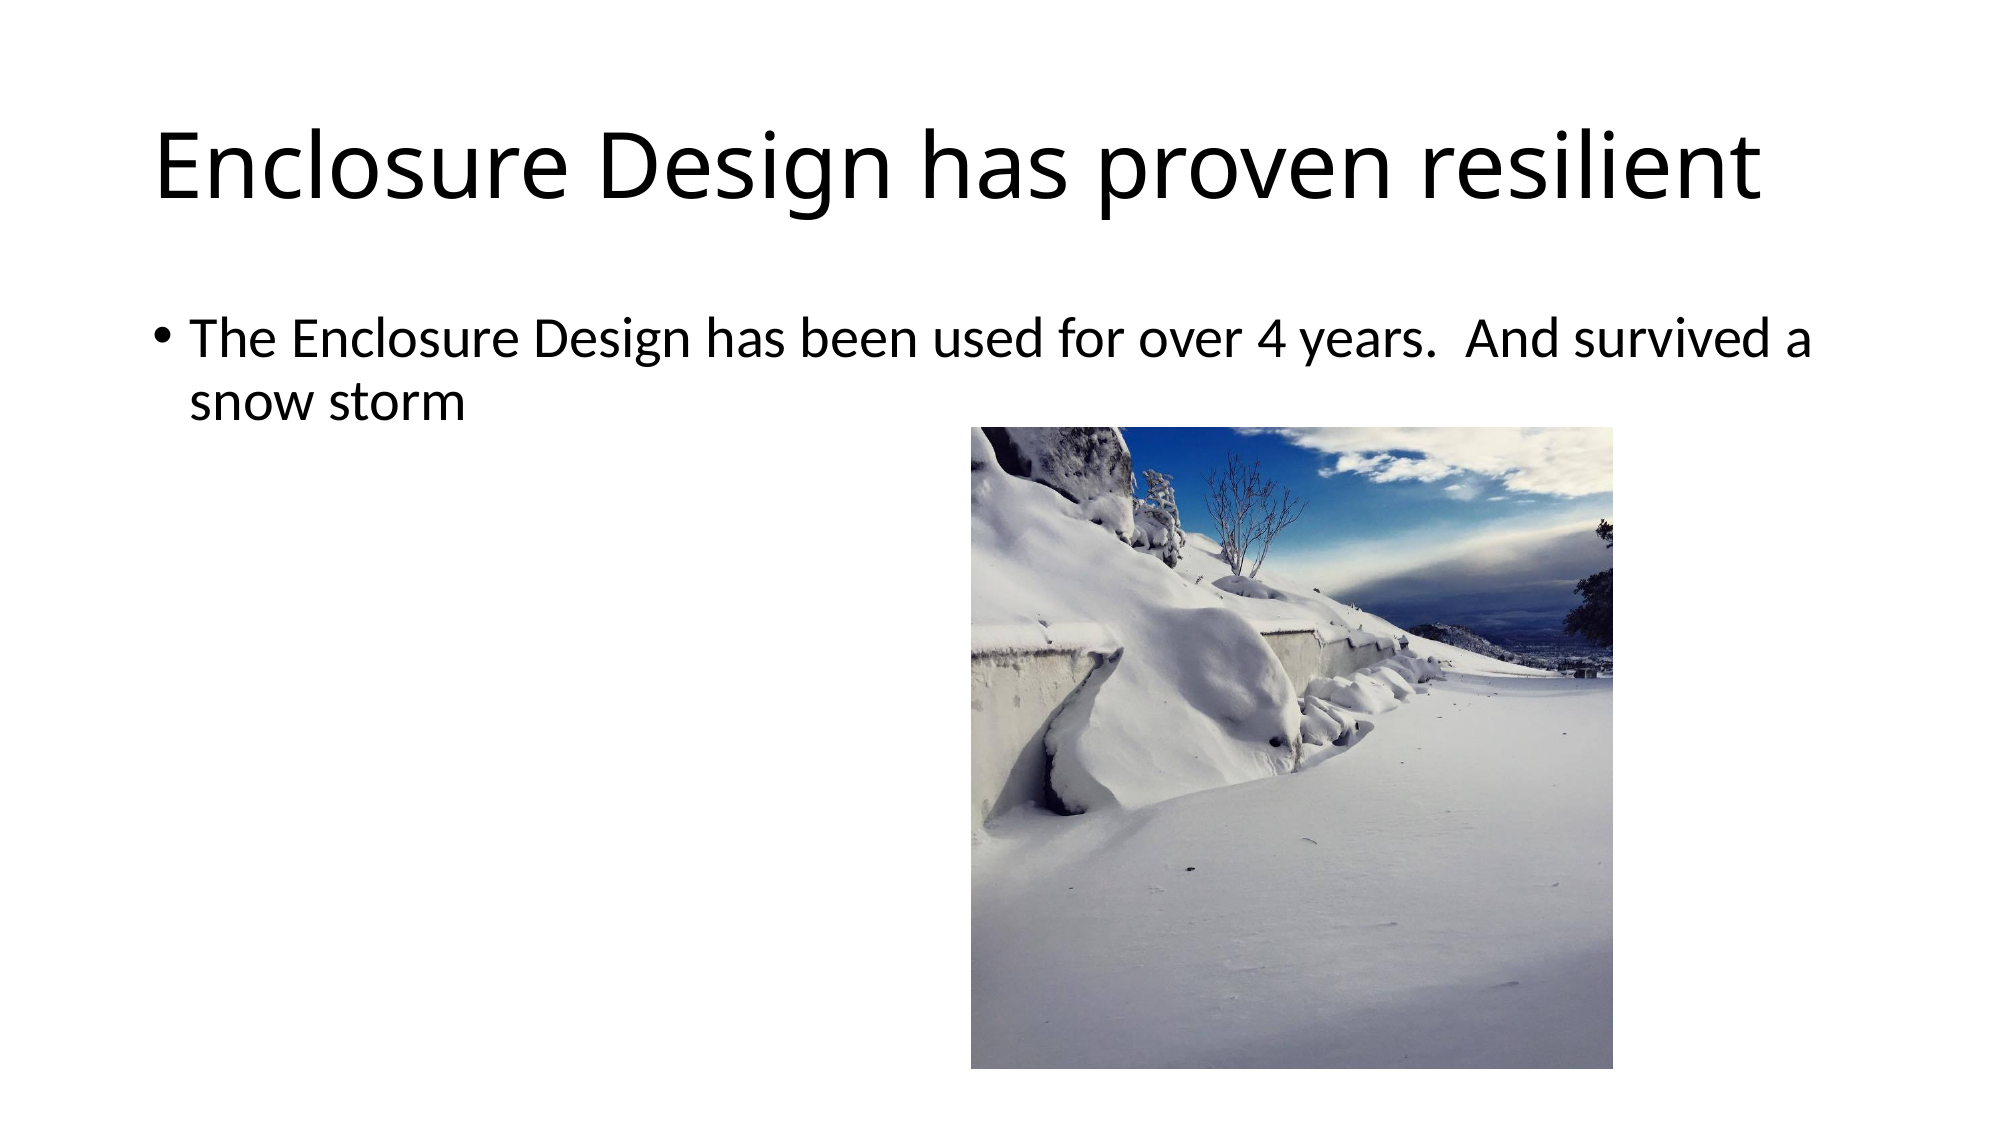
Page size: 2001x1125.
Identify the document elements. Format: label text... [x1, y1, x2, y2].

title Enclosure Design has proven resilient [137, 59, 1863, 278]
picture [971, 427, 1613, 1069]
list The Enclosure Design has been used for over 4 years. And survived a snow storm [137, 299, 1863, 484]
